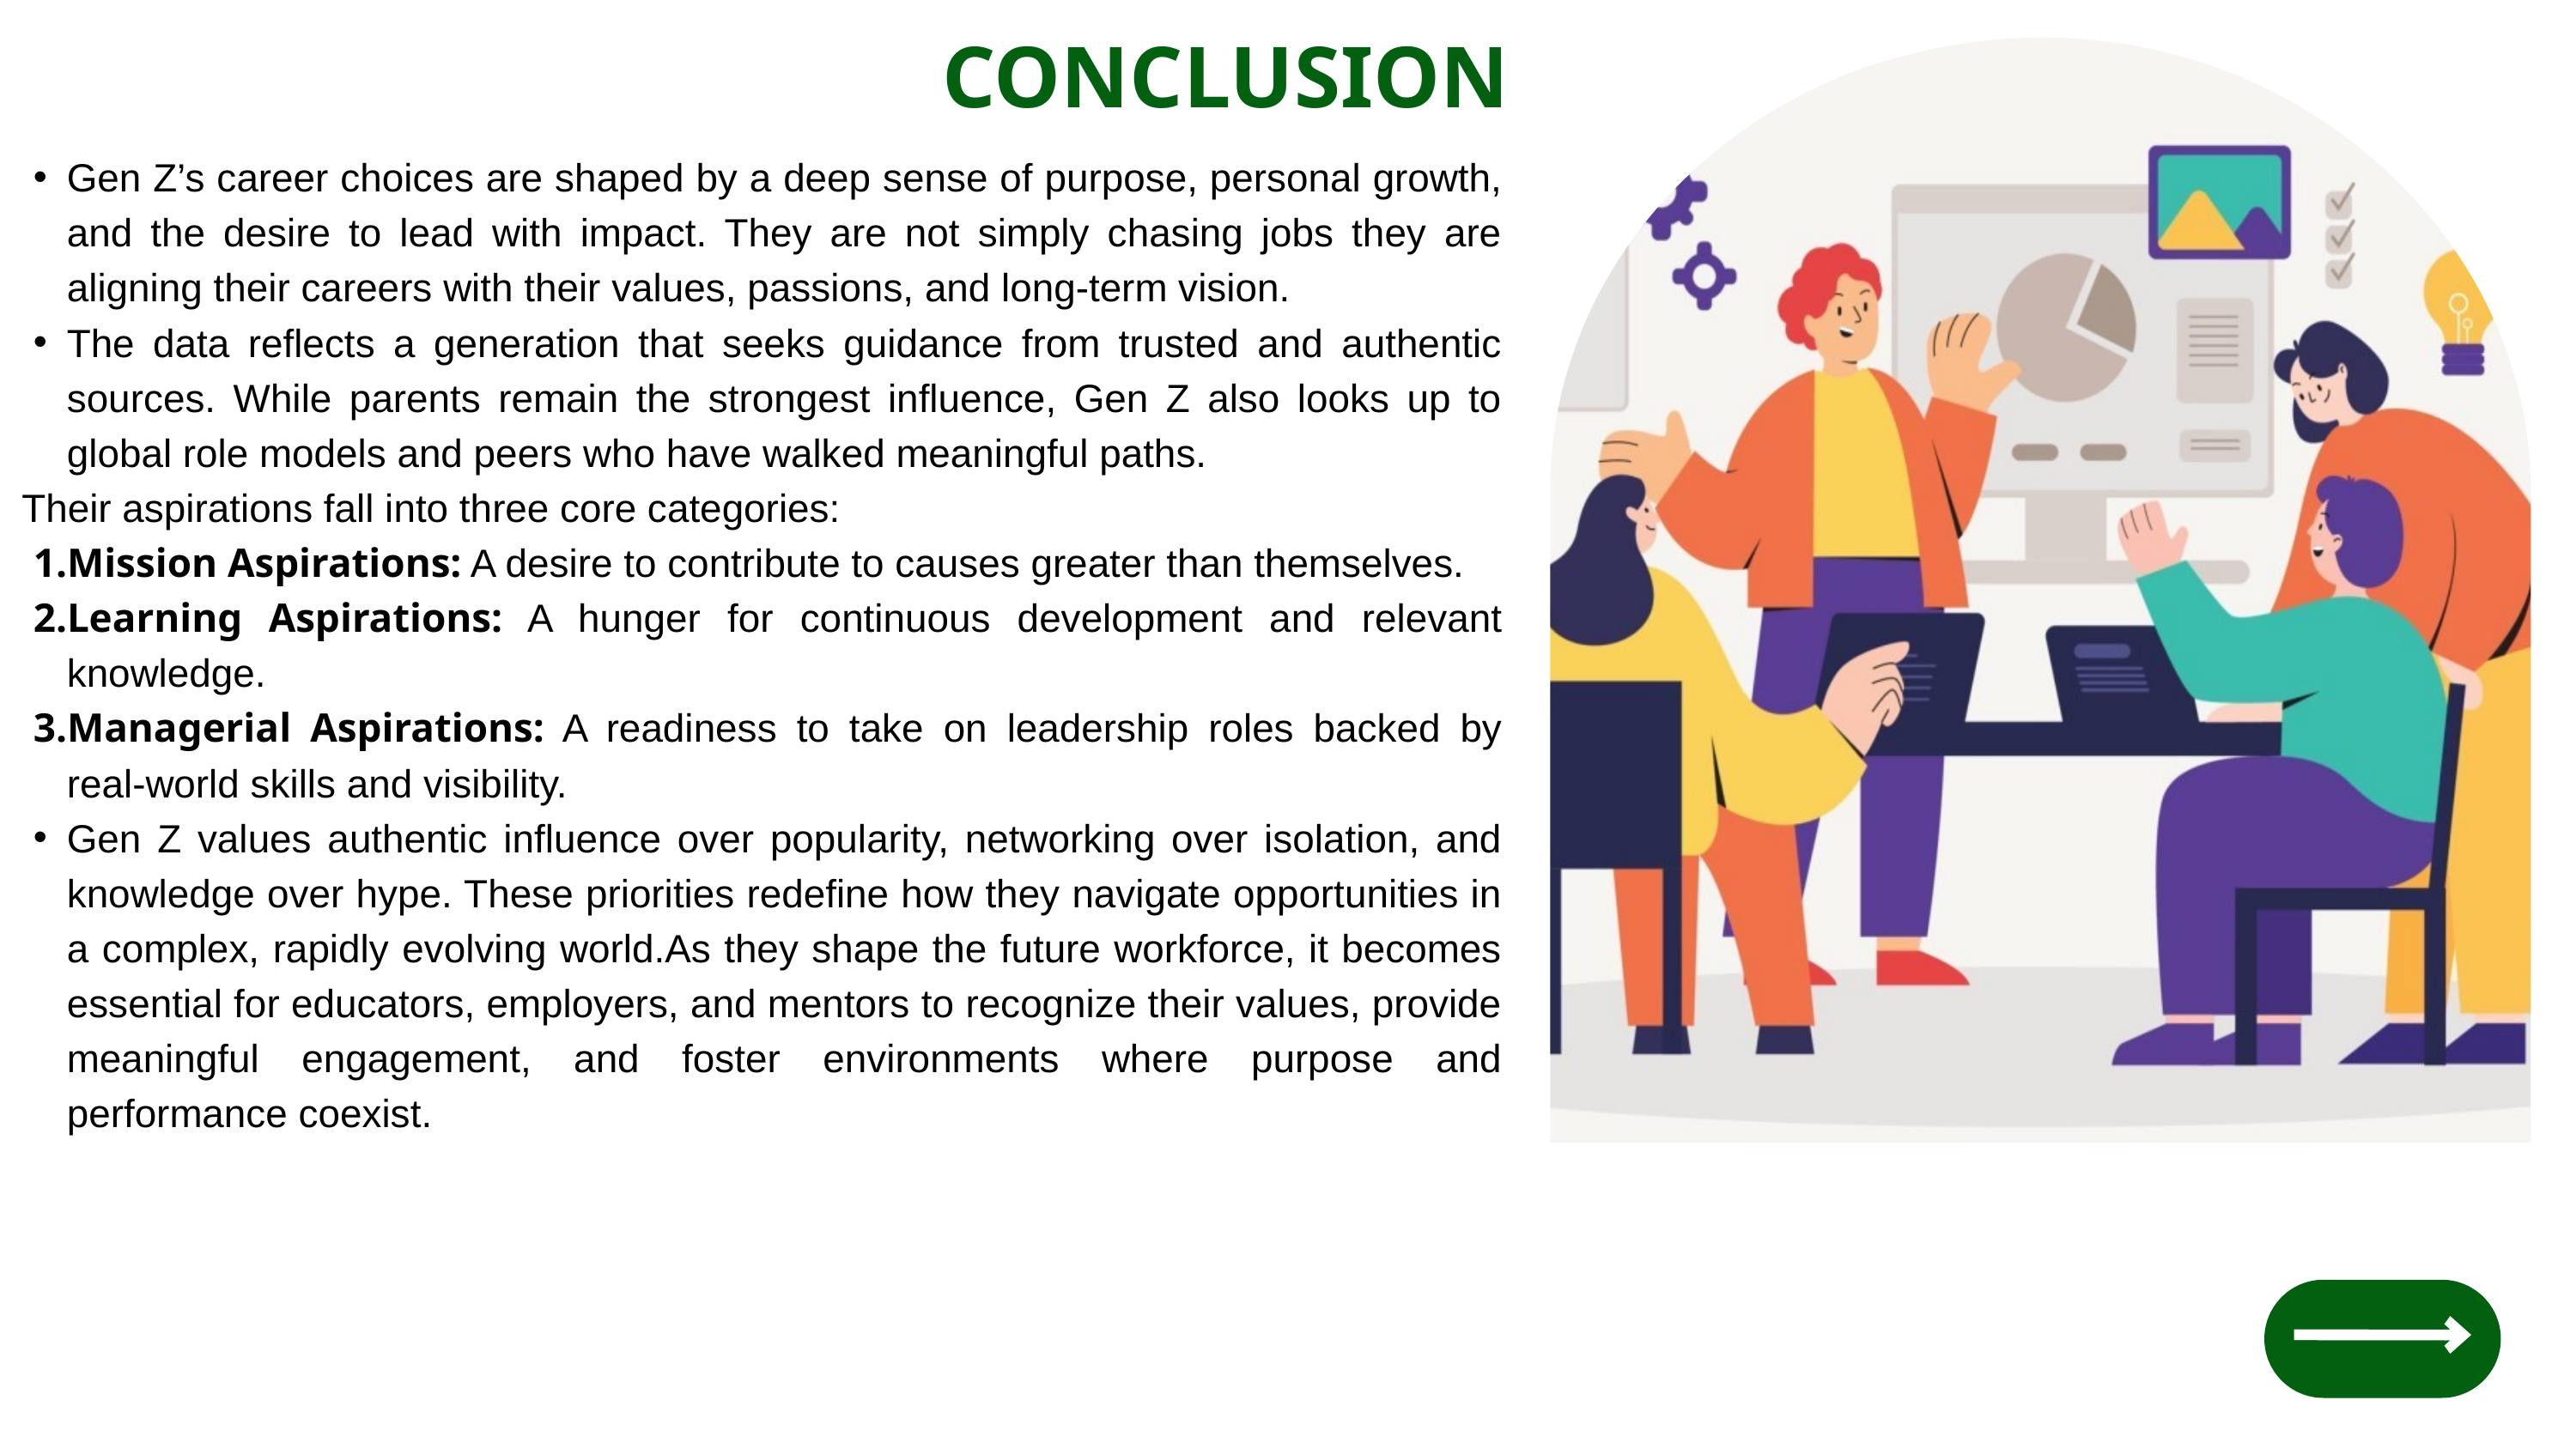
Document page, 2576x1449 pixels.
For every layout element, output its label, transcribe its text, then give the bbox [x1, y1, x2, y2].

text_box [1549, 37, 2531, 1143]
text_box Gen Z’s career choices are shaped by a deep sense of purpose, personal growth, and the desire to lead with impact. They are not simply chasing jobs they are aligning their careers with their values, passions, and long-term vision. The data reflects a generation that seeks guidance from trusted and authentic sources. While parents remain the strongest influence, Gen Z also looks up to global role models and peers who have walked meaningful paths. Their aspirations fall into three core categories: Mission Aspirations: A desire to contribute to causes greater than themselves. Learning Aspirations: A hunger for continuous development and relevant knowledge. Managerial Aspirations: A readiness to take on leadership roles backed by real-world skills and visibility. Gen Z values authentic influence over popularity, networking over isolation, and knowledge over hype. These priorities redefine how they navigate opportunities in a complex, rapidly evolving world.As they shape the future workforce, it becomes essential for educators, employers, and mentors to recognize their values, provide meaningful engagement, and foster environments where purpose and performance coexist. [0, 144, 1503, 1137]
text_box CONCLUSION [902, 6, 1551, 125]
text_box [2263, 1279, 2501, 1398]
